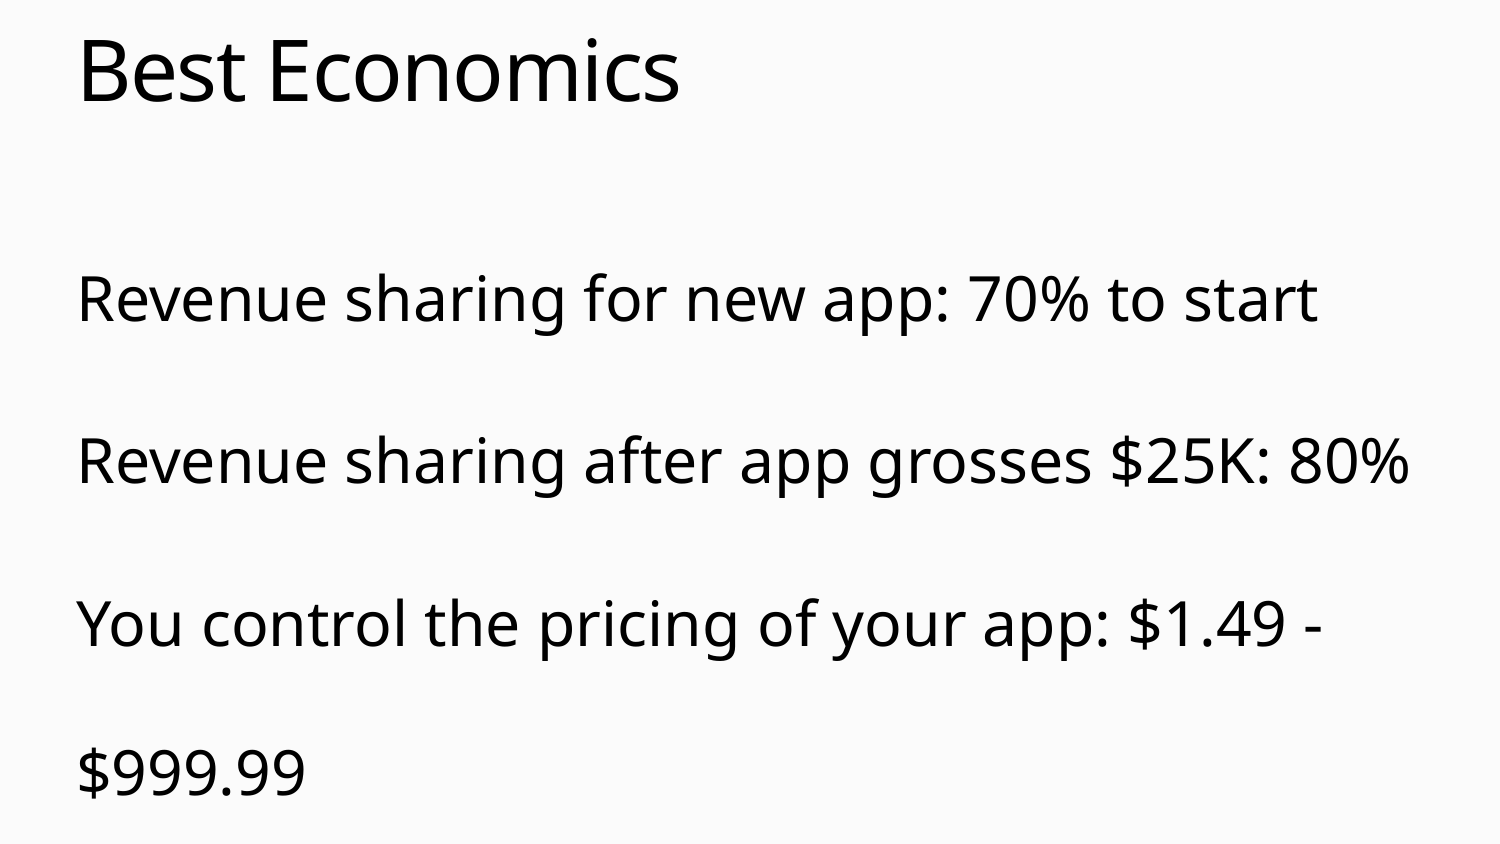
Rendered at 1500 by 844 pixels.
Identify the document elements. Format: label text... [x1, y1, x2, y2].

title Best Economics [76, 28, 1423, 122]
list Revenue sharing for new app: 70% to start Revenue sharing after app grosses $25K: 80% You control the pricing of your app: $1.49 - $999.99 [64, 178, 1448, 812]
